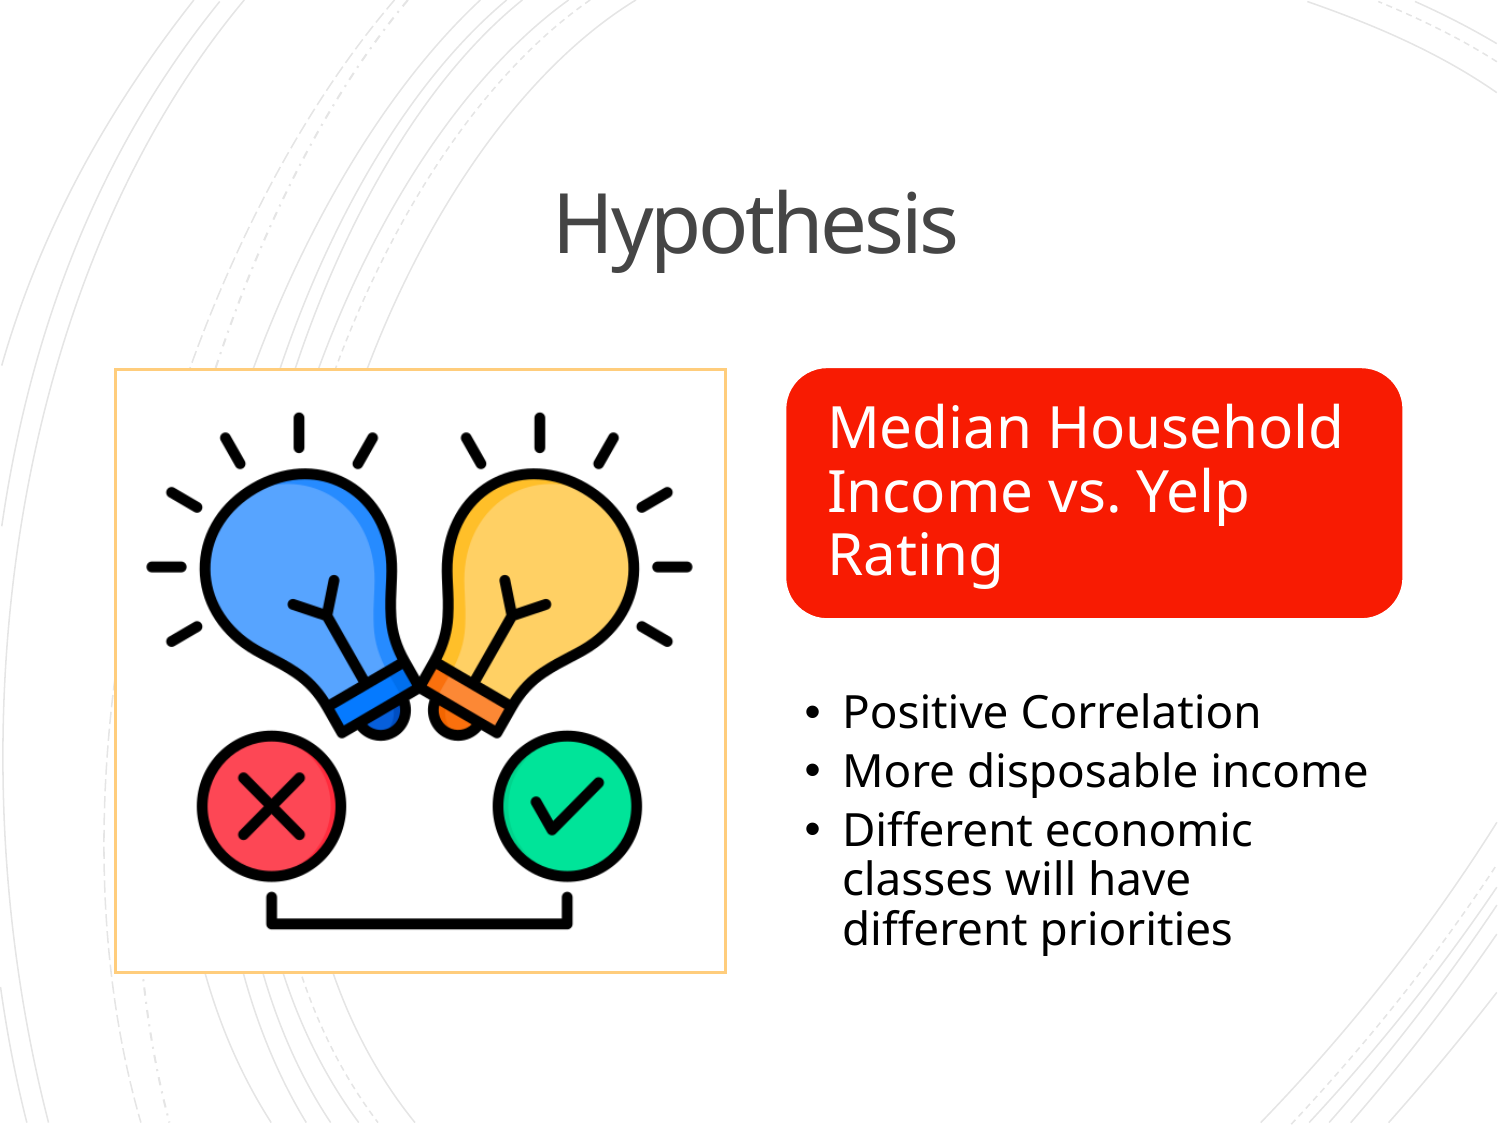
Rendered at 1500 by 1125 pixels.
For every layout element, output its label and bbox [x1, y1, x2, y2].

picture [144, 392, 696, 950]
text_box [784, 365, 1404, 973]
text_box [0, 0, 1498, 1125]
